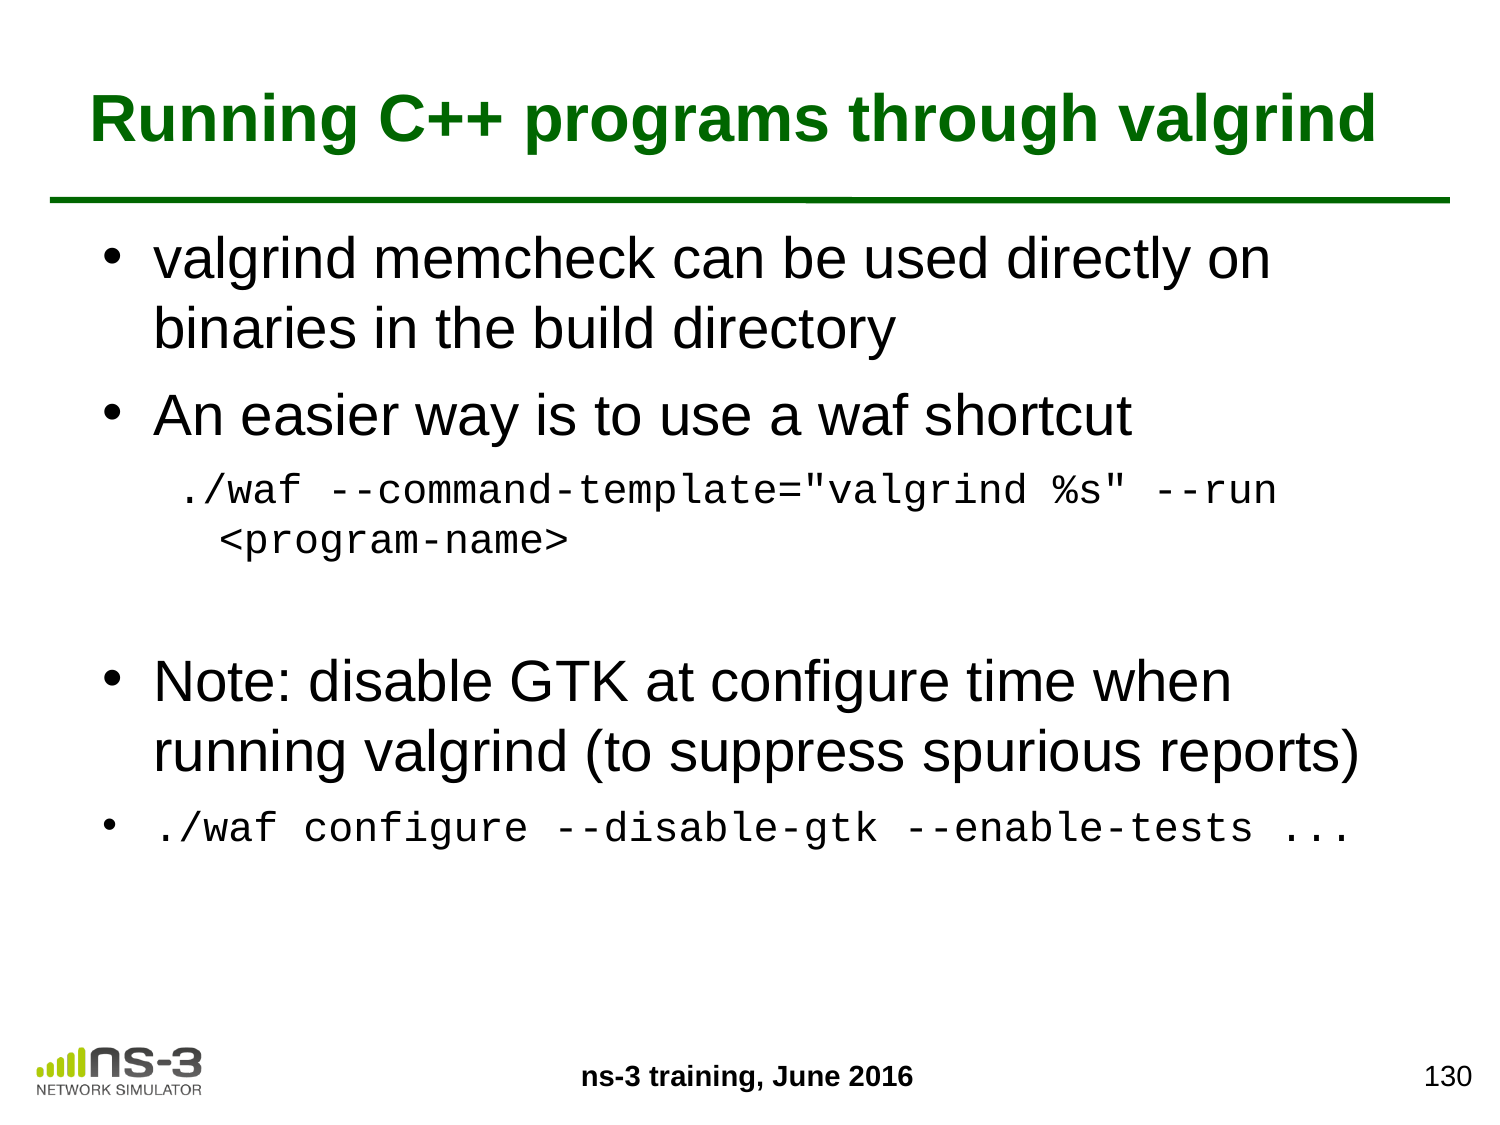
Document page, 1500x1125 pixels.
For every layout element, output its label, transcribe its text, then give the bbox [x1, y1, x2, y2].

picture [24, 1017, 213, 1125]
list valgrind memcheck can be used directly on binaries in the build directory An easier way is to use a waf shortcut ./waf --command-template="valgrind %s" --run <program-name> Note: disable GTK at configure time when running valgrind (to suppress spurious reports) ./waf configure --disable-gtk --enable-tests ... [87, 212, 1433, 1012]
slide_number 130 [1142, 1049, 1488, 1125]
title Running C++ programs through valgrind [74, 44, 1421, 186]
footer ns-3 training, June 2016 [512, 1049, 983, 1125]
